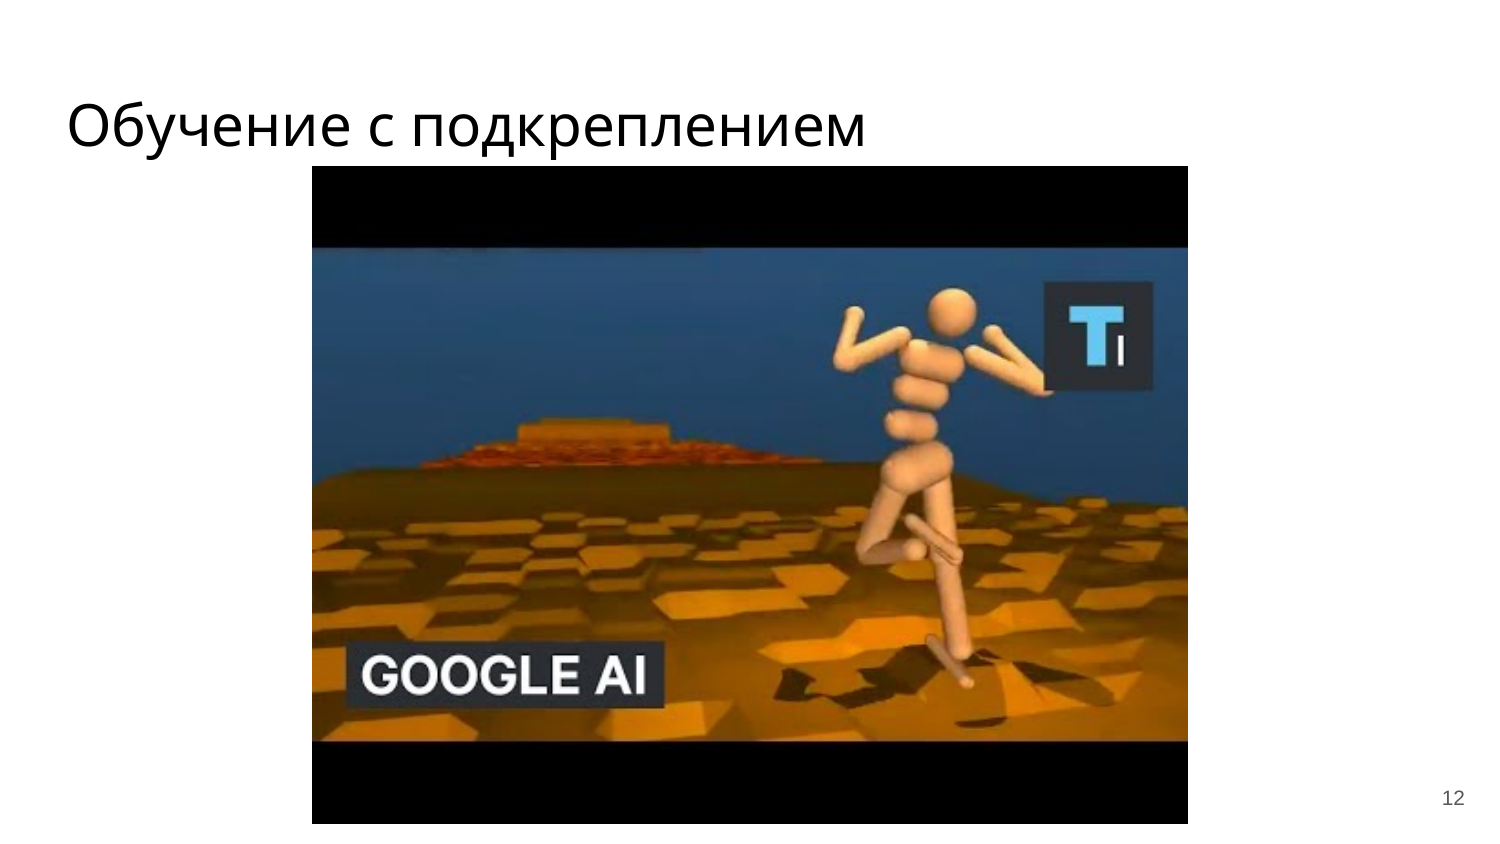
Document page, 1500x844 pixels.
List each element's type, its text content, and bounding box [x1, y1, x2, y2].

slide_number ‹#› [1389, 764, 1480, 830]
title Обучение с подкреплением [51, 72, 1449, 167]
picture [311, 166, 1188, 824]
